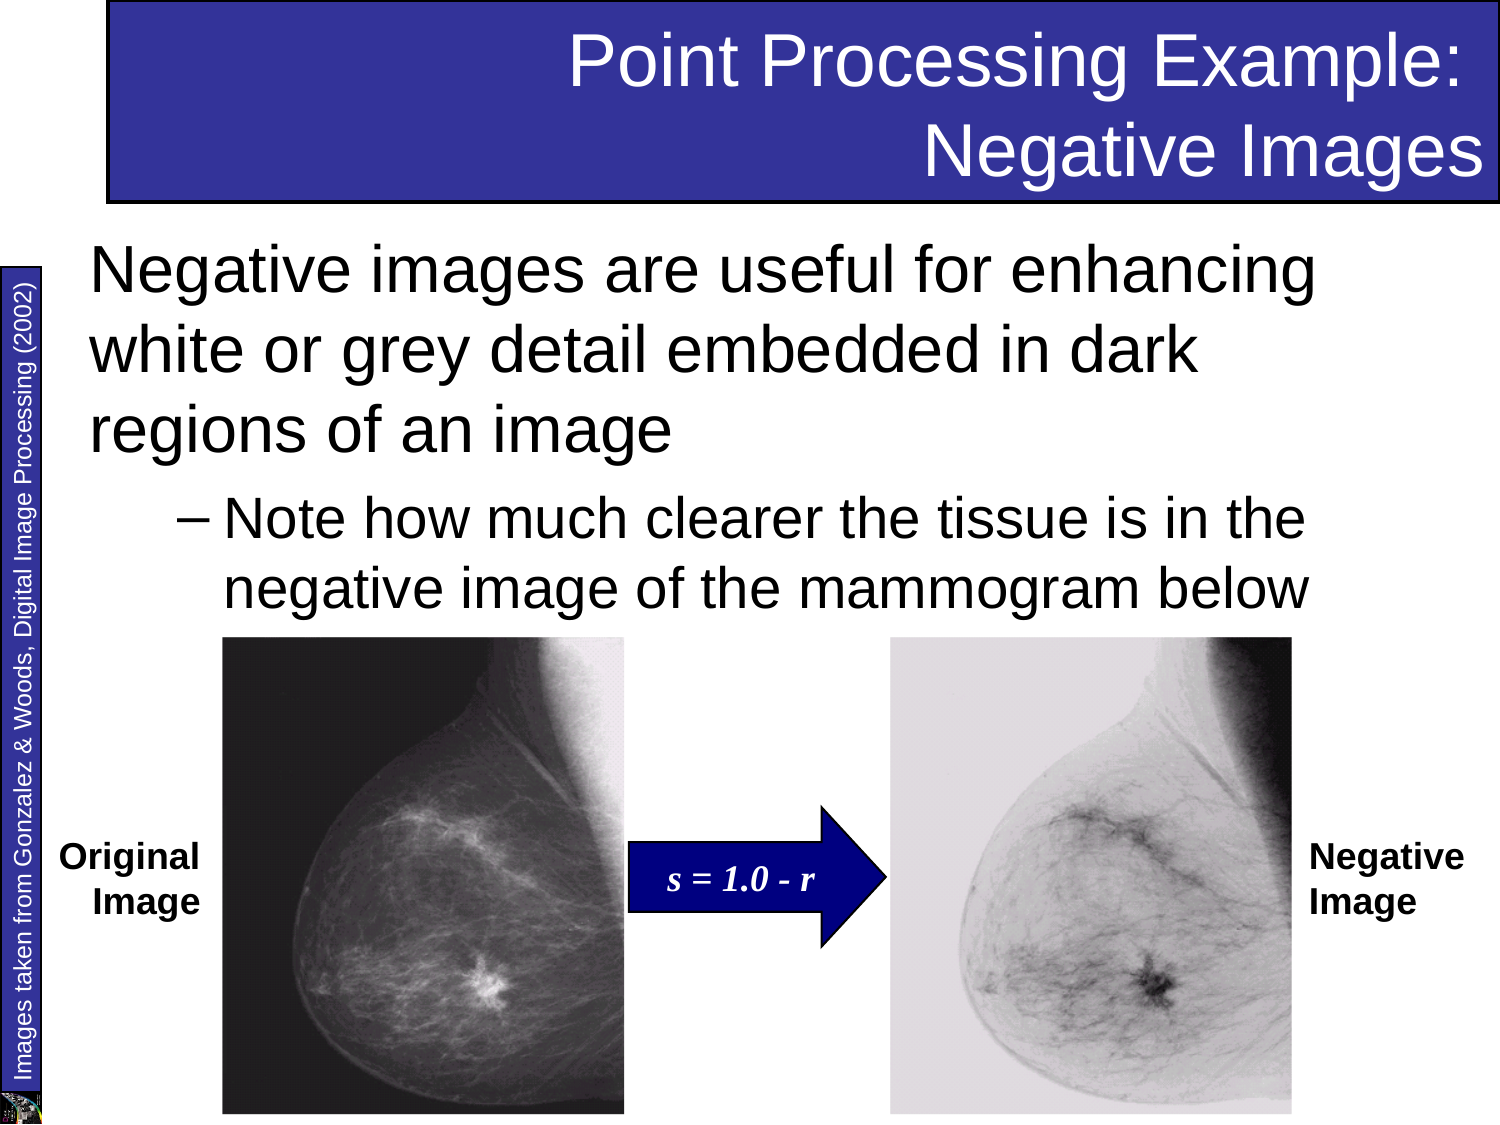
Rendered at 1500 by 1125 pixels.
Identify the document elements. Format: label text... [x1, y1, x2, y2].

text_box Negative Image [1301, 824, 1500, 930]
text_box Point Processing Example: Negative Images [107, 0, 1500, 202]
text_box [0, 266, 42, 1124]
text_box s = 1.0 - r [629, 807, 880, 947]
text_box Negative images are useful for enhancing white or grey detail embedded in dark regions of an image Note how much clearer the tissue is in the negative image of the mammogram below [74, 218, 1425, 683]
text_box Original Image [46, 824, 209, 930]
picture [214, 630, 625, 1123]
picture [885, 630, 1295, 1123]
